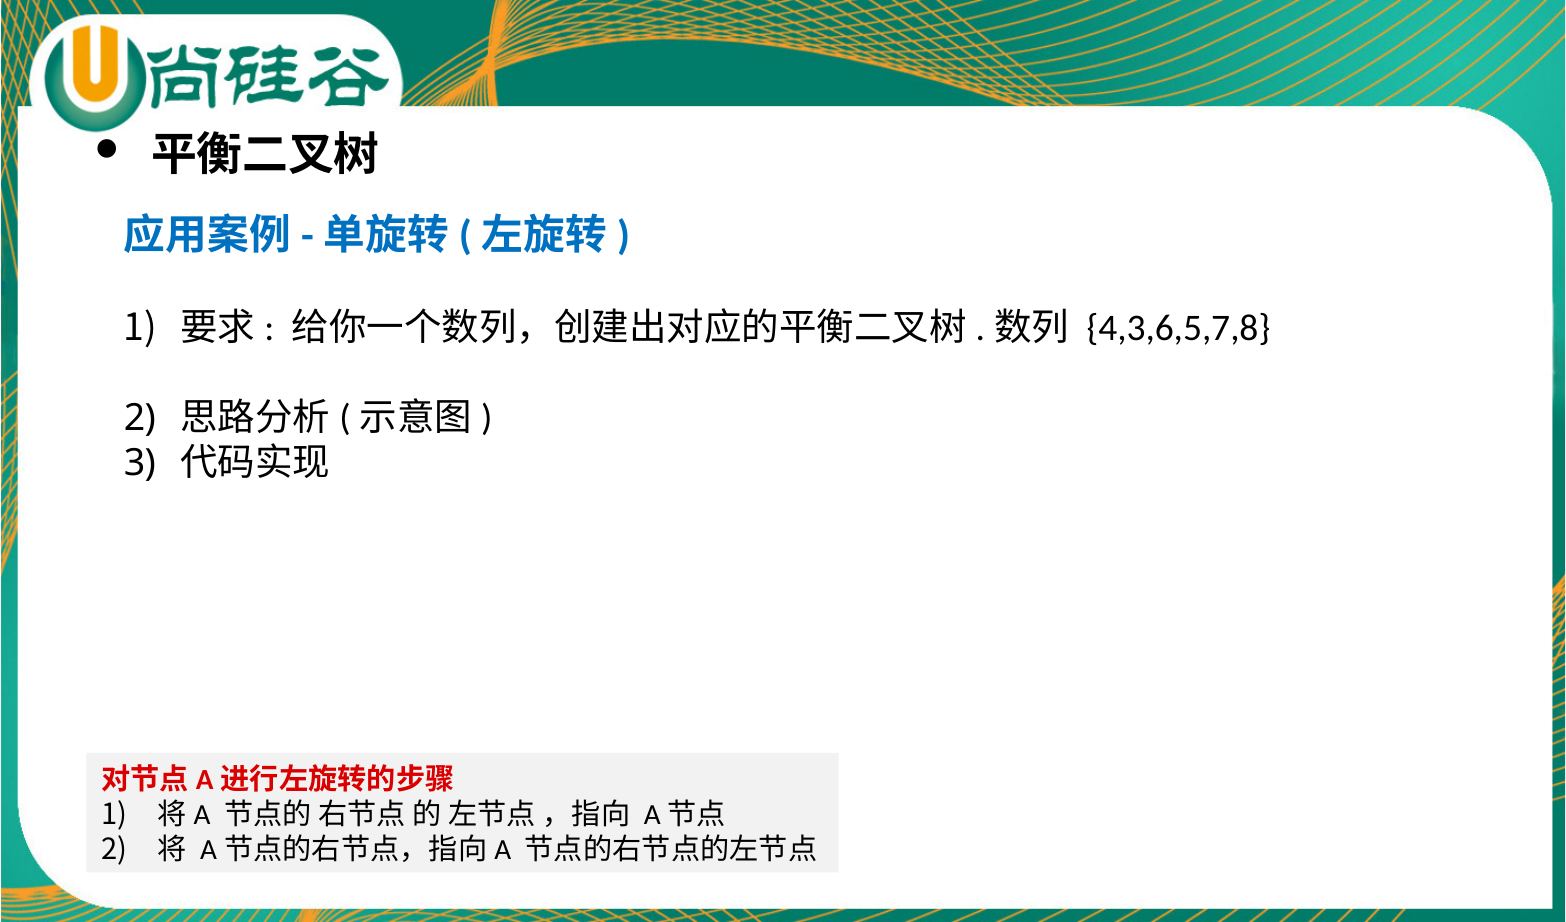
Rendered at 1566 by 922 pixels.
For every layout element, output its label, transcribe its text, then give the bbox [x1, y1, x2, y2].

text_box 对节点A进行左旋转的步骤 将A 节点的 右节点 的 左节点 ，指向 A节点 将 A节点的右节点，指向A 节点的右节点的左节点 [86, 752, 839, 873]
text_box 平衡二叉树 [79, 123, 1325, 188]
text_box 应用案例-单旋转(左旋转) 要求: 给你一个数列，创建出对应的平衡二叉树.数列 {4,3,6,5,7,8} 思路分析(示意图) 代码实现 [109, 200, 1492, 716]
picture [0, 0, 1566, 922]
